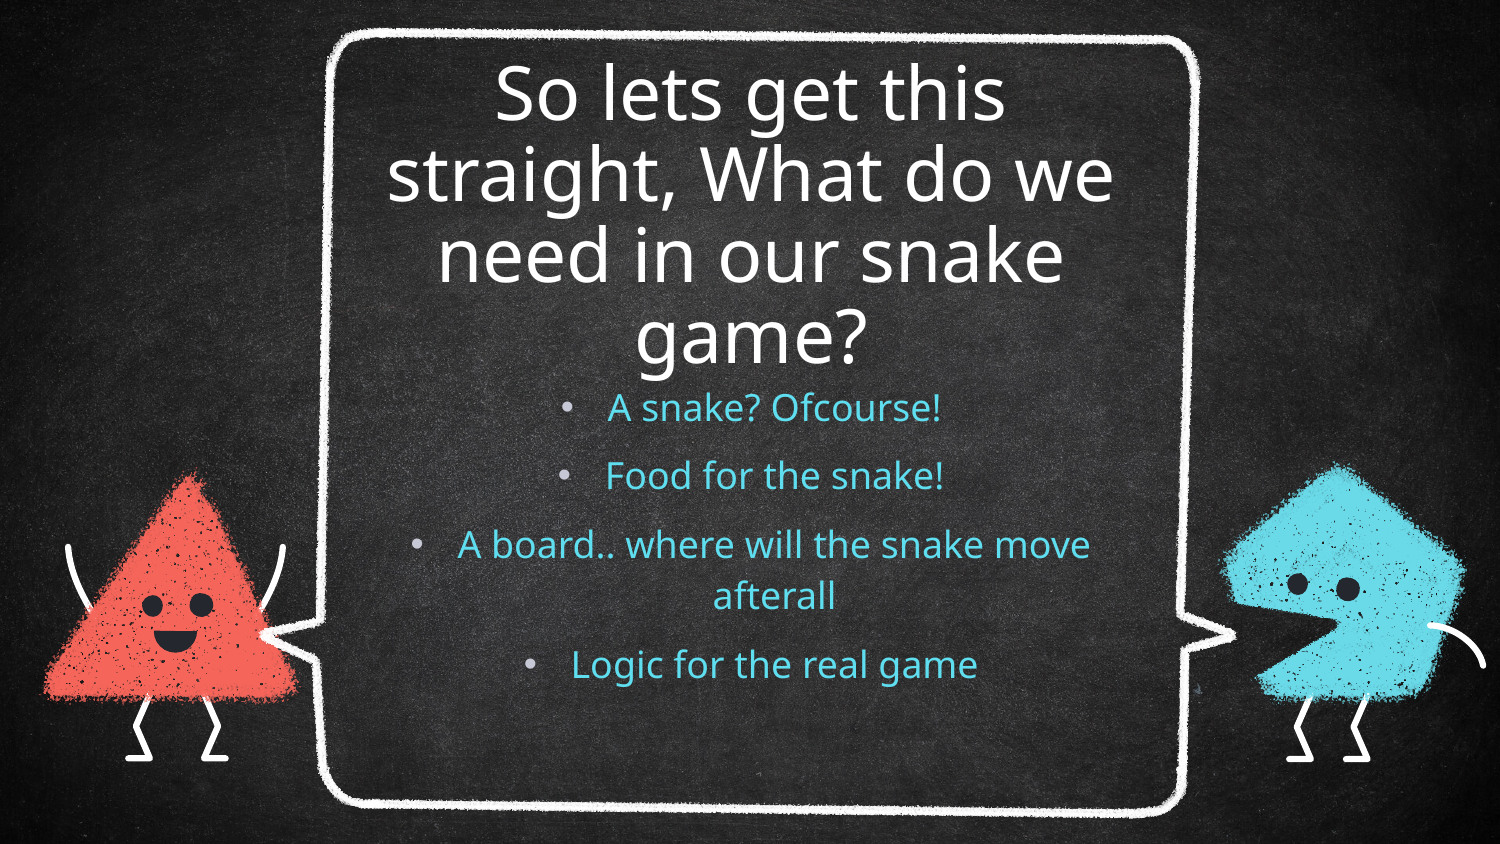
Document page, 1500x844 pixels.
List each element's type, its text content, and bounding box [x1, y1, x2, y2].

title So lets get this straight, What do we need in our snake game? [383, 55, 1119, 221]
subtitle A snake? Ofcourse! Food for the snake! A board.. where will the snake move afterall Logic for the real game [384, 315, 1119, 366]
picture [0, 0, 1500, 844]
